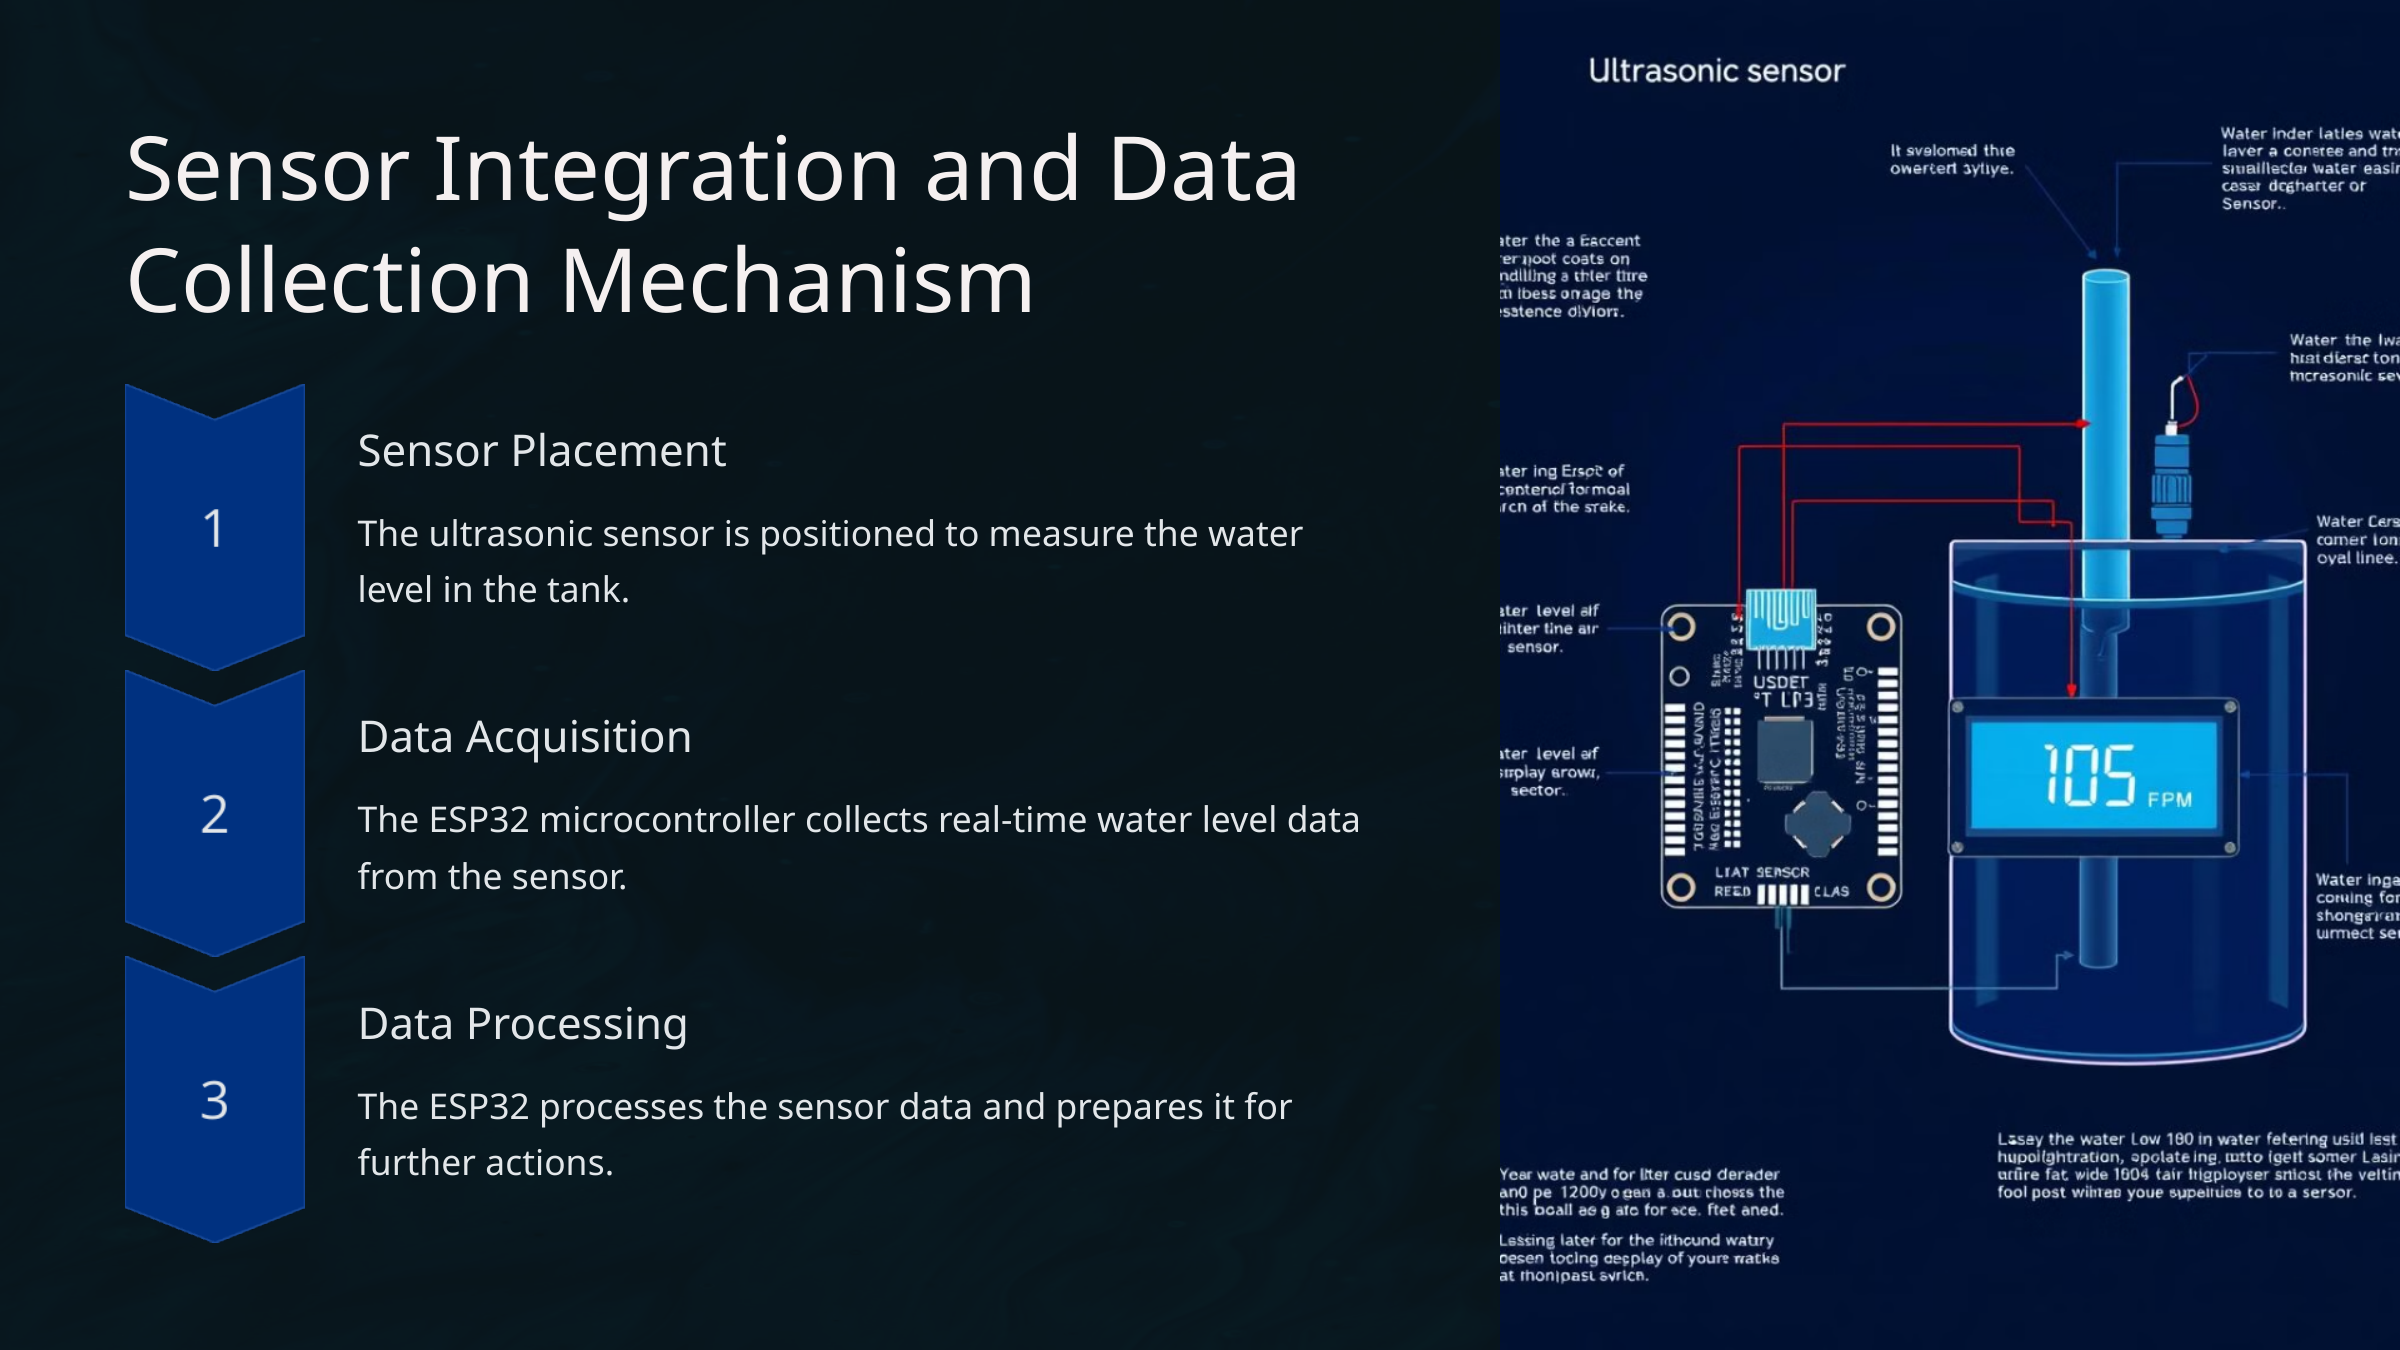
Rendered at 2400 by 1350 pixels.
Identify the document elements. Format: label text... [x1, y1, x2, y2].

text_box The ultrasonic sensor is positioned to measure the water level in the tank. [357, 497, 1375, 612]
text_box Data Processing [357, 992, 805, 1049]
text_box Data Acquisition [357, 706, 805, 763]
text_box The ESP32 microcontroller collects real-time water level data from the sensor. [357, 783, 1375, 899]
picture [1499, 0, 2400, 1350]
text_box The ESP32 processes the sensor data and prepares it for further actions. [357, 1069, 1375, 1185]
text_box Sensor Placement [357, 420, 805, 476]
text_box Sensor Integration and Data Collection Mechanism [125, 106, 1375, 331]
picture [125, 384, 305, 1244]
